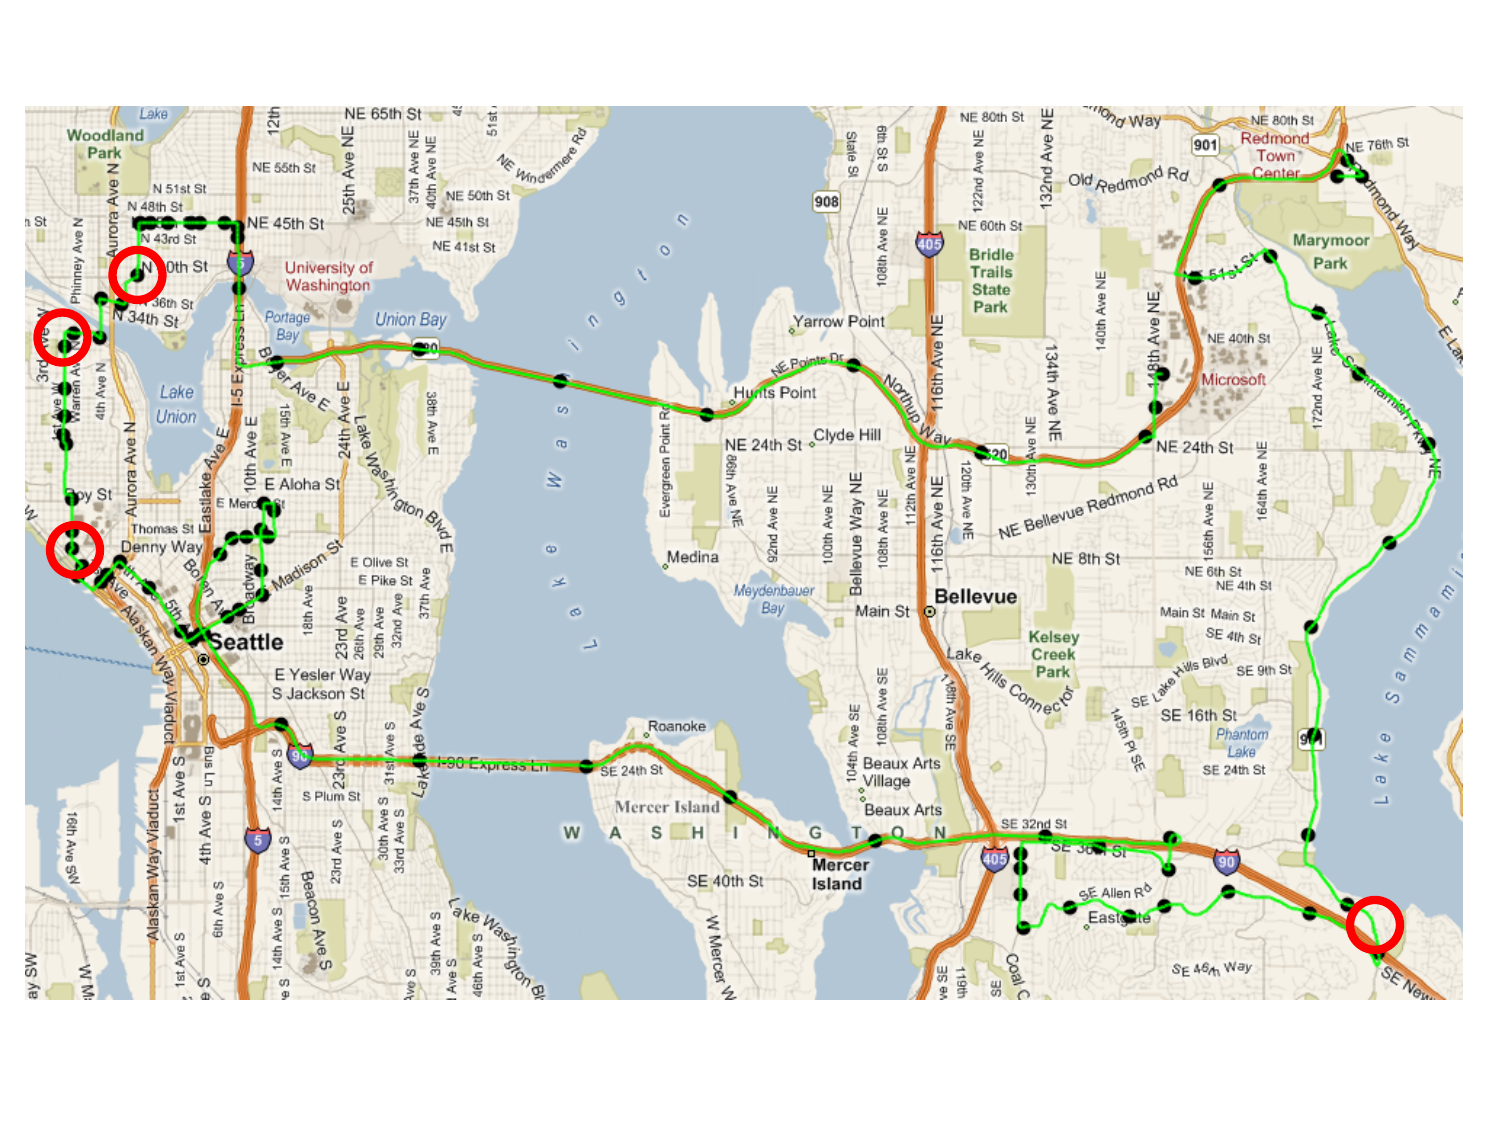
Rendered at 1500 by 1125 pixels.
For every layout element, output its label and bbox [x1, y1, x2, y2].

picture [24, 106, 1463, 1001]
